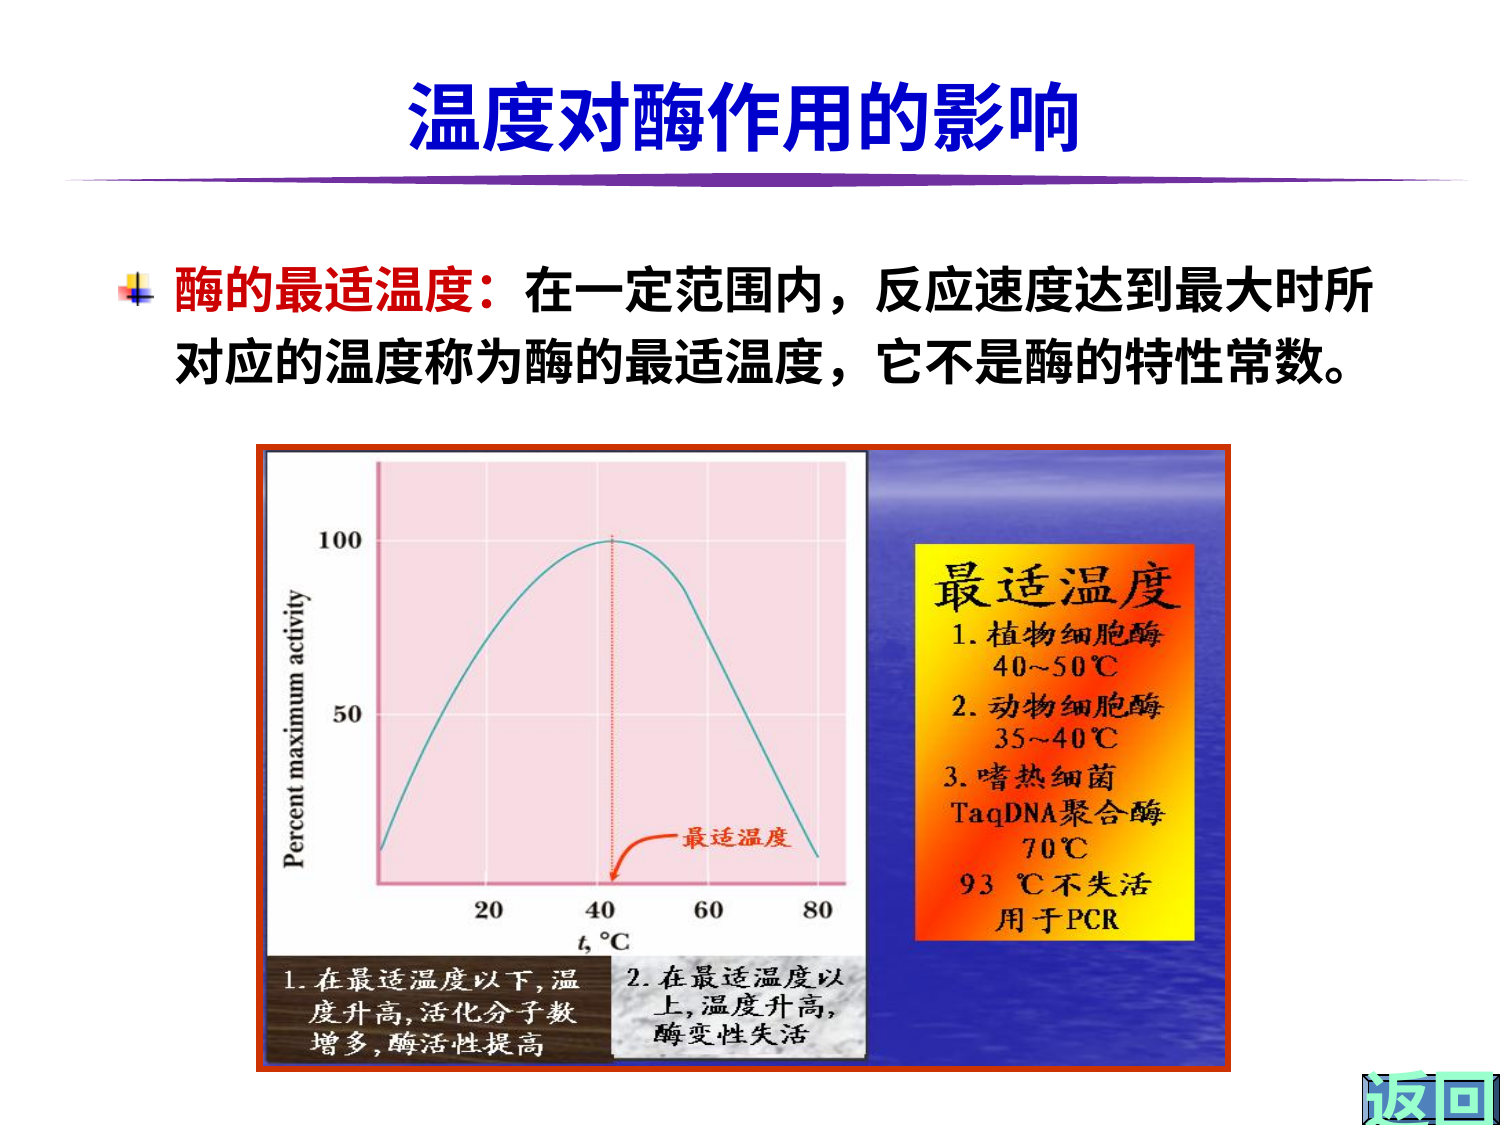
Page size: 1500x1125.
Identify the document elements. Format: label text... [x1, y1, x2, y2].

title 温度对酶作用的影响 [96, 7, 1391, 225]
list 酶的最适温度：在一定范围内，反应速度达到最大时所对应的温度称为酶的最适温度，它不是酶的特性常数。 [103, 238, 1397, 953]
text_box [1364, 1075, 1498, 1081]
picture [118, 270, 154, 306]
picture [262, 449, 1226, 1067]
text_box 返回 [1362, 1074, 1500, 1125]
